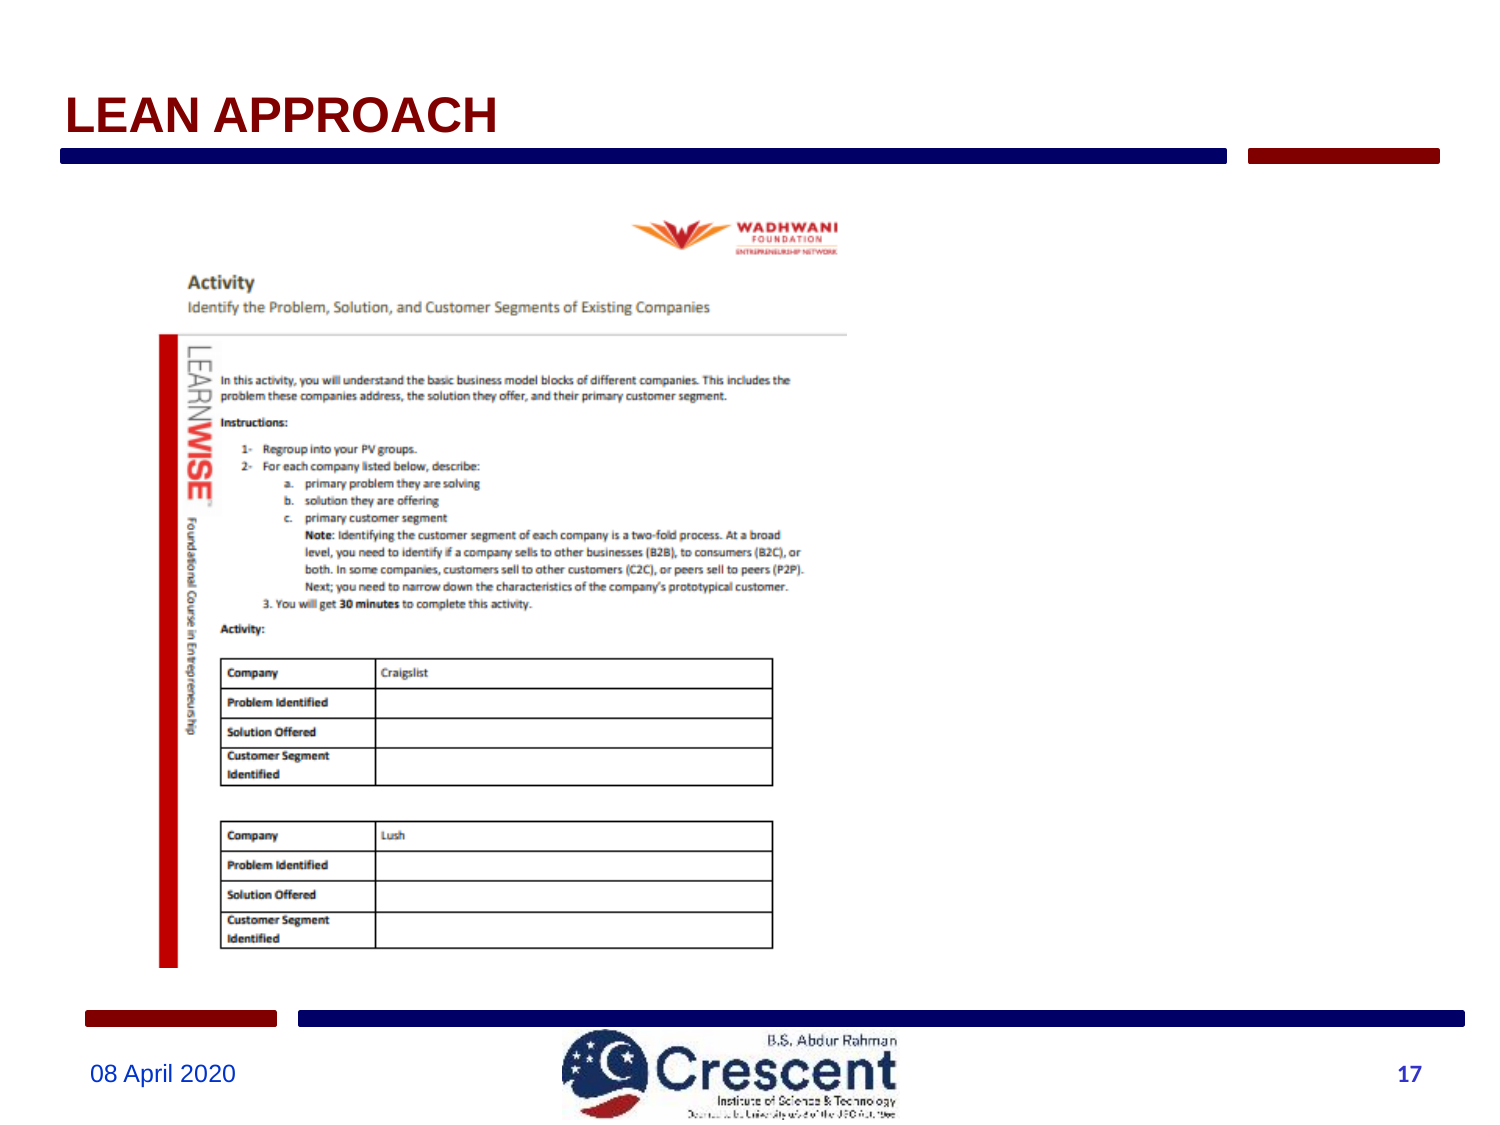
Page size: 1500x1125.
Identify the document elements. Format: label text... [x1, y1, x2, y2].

text_box [1248, 148, 1440, 164]
picture [562, 1029, 901, 1120]
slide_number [75, 1042, 425, 1103]
picture [149, 199, 847, 968]
text_box [298, 1010, 1465, 1027]
text_box [60, 148, 1227, 164]
text_box [85, 1010, 277, 1027]
text_box LEAN APPROACH [49, 74, 1263, 150]
slide_number 17 [1374, 1042, 1438, 1103]
